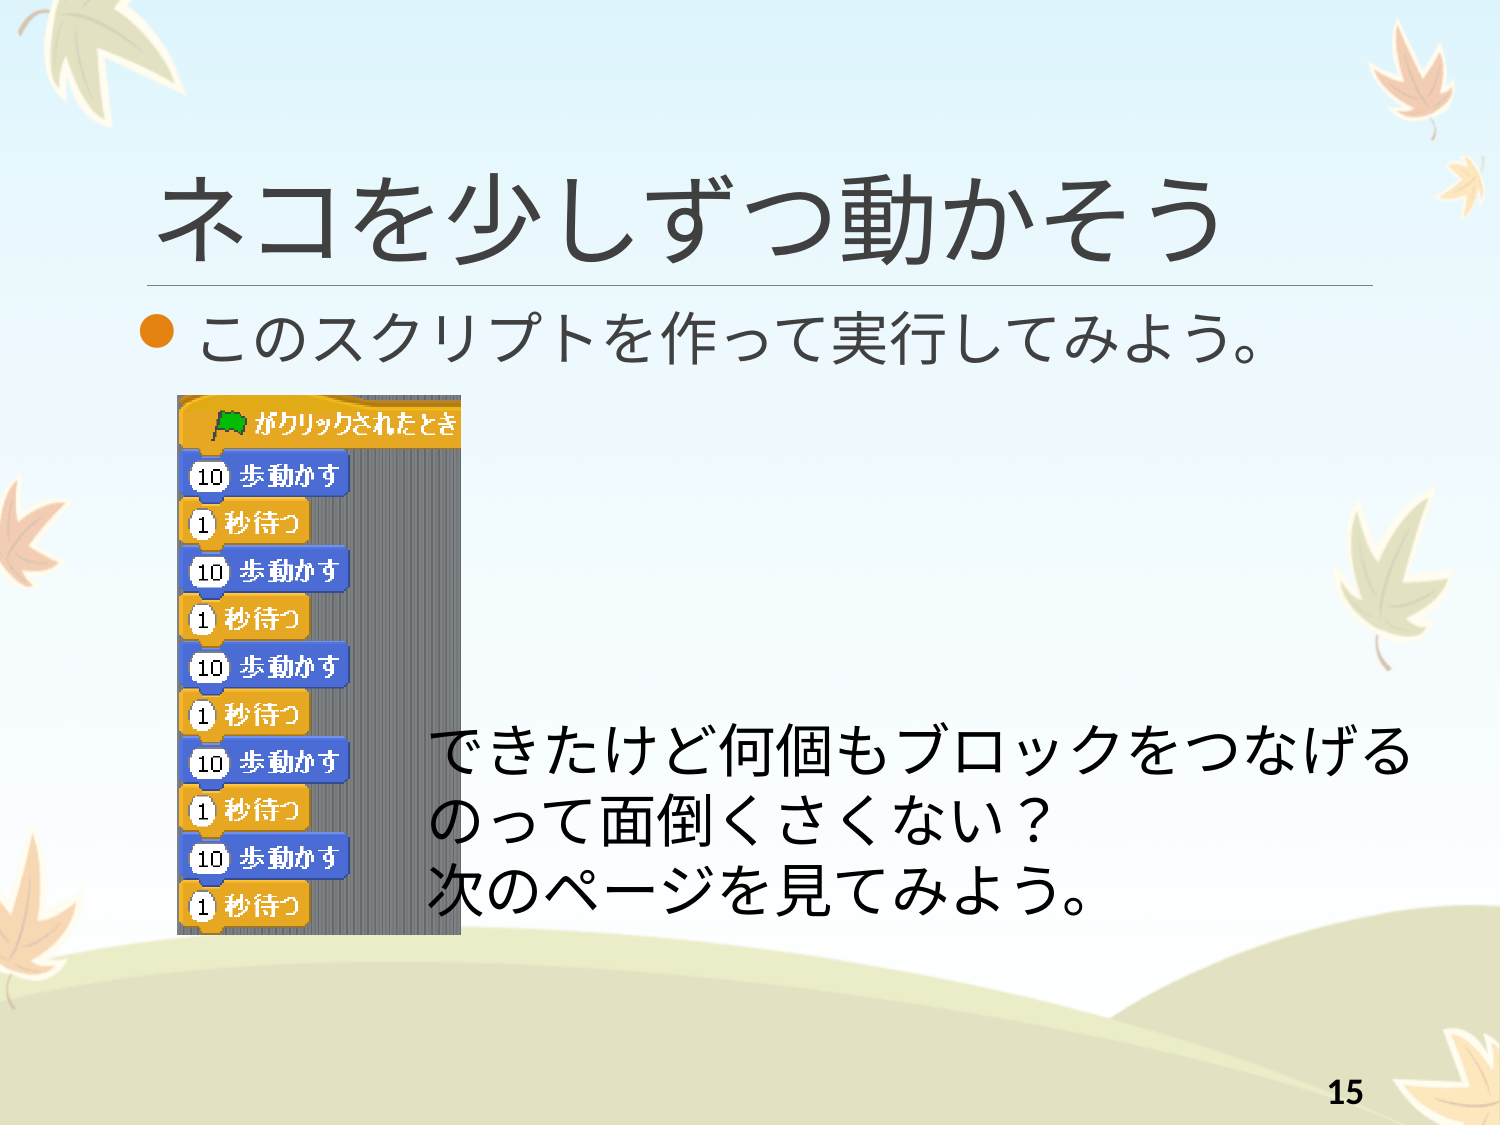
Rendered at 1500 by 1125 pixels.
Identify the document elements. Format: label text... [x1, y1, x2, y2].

picture [0, 0, 1500, 1125]
title ネコを少しずつ動かそう [135, 47, 1373, 285]
list このスクリプトを作って実行してみよう。 [135, 302, 1373, 963]
text_box できたけど何個もブロックをつなげる のって面倒くさくない？ 次のページを見てみよう。 [470, 707, 1432, 932]
slide_number 14 [1218, 1059, 1380, 1120]
